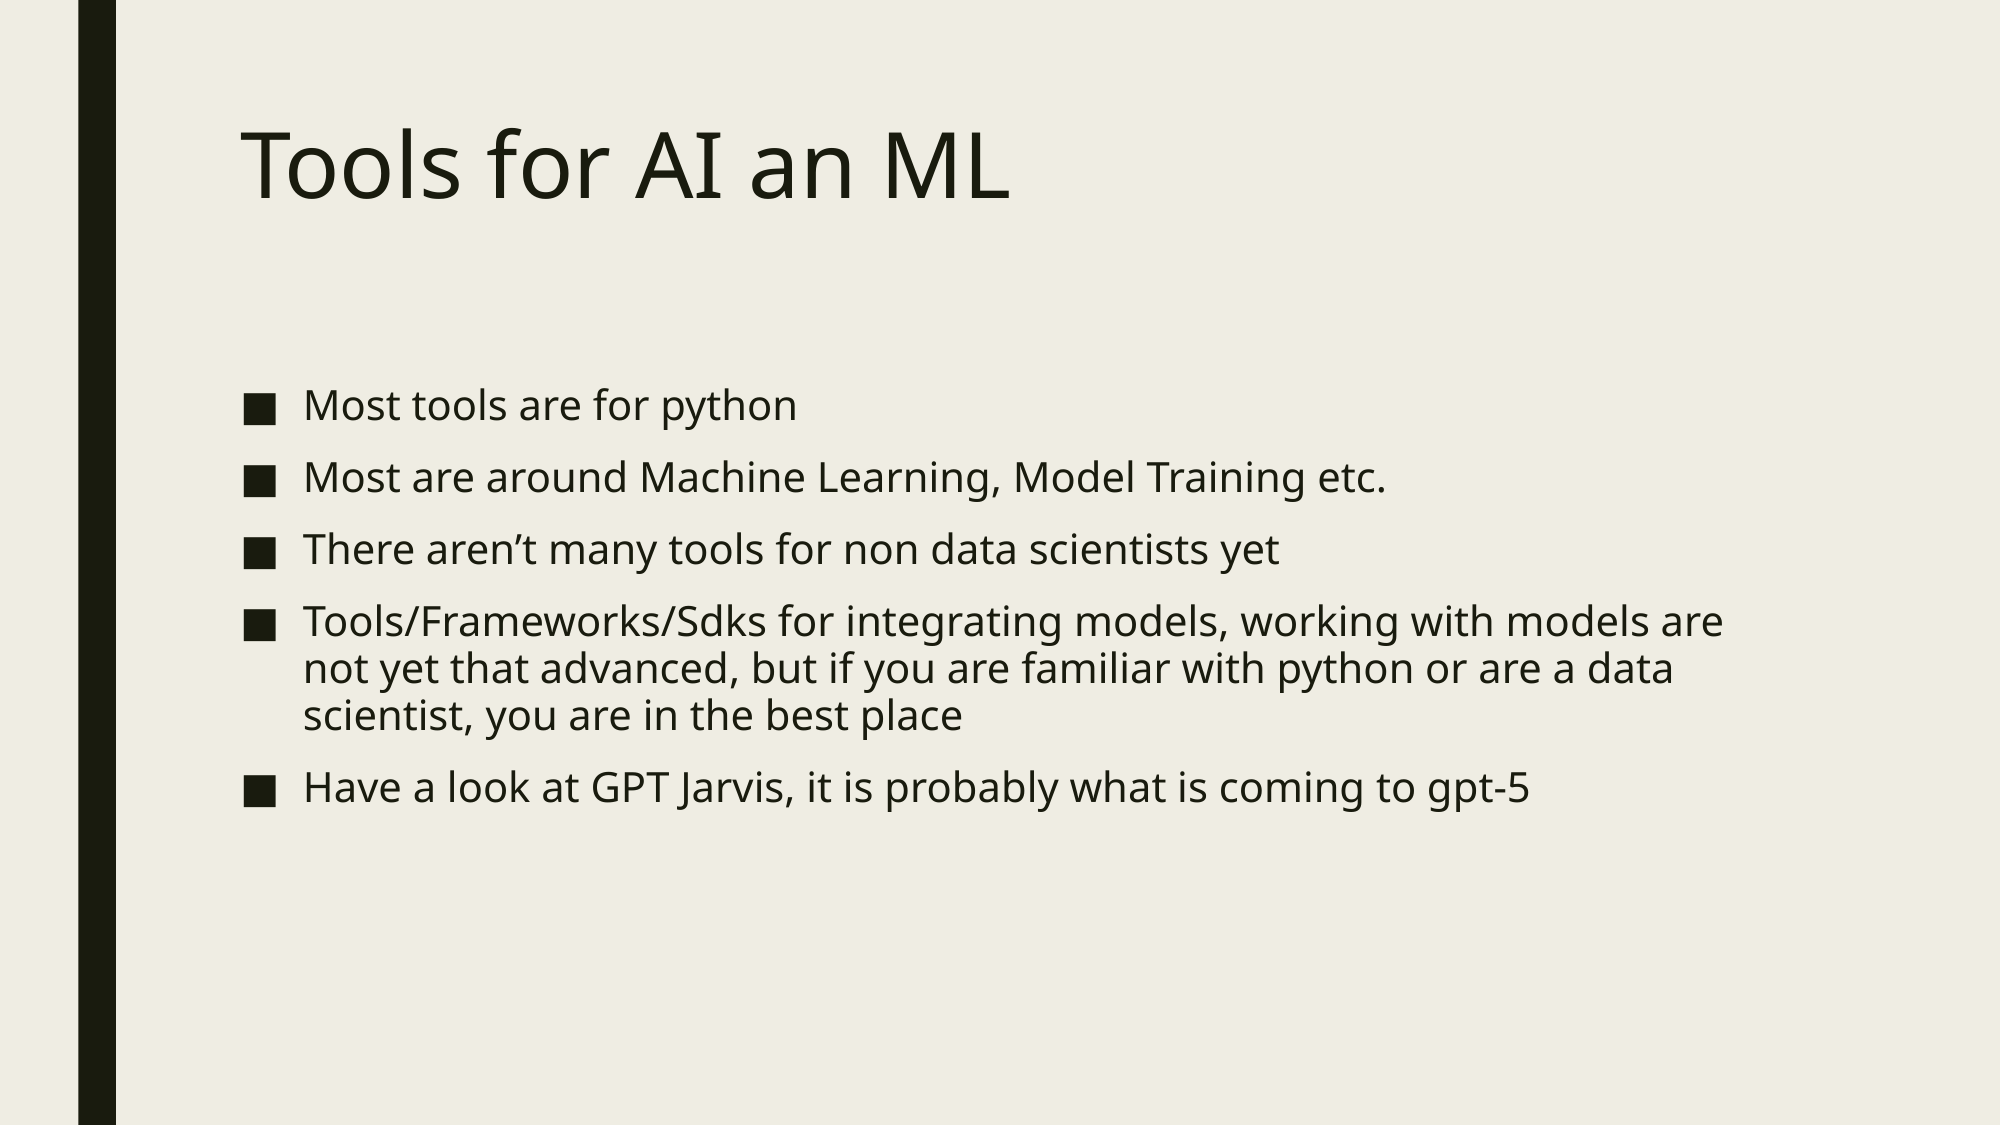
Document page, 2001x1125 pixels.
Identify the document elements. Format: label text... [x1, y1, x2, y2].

title Tools for AI an ML [225, 112, 1800, 357]
list Most tools are for python Most are around Machine Learning, Model Training etc. There aren’t many tools for non data scientists yet Tools/Frameworks/Sdks for integrating models, working with models are not yet that advanced, but if you are familiar with python or are a data scientist, you are in the best place Have a look at GPT Jarvis, it is probably what is coming to gpt-5 [225, 375, 1800, 963]
